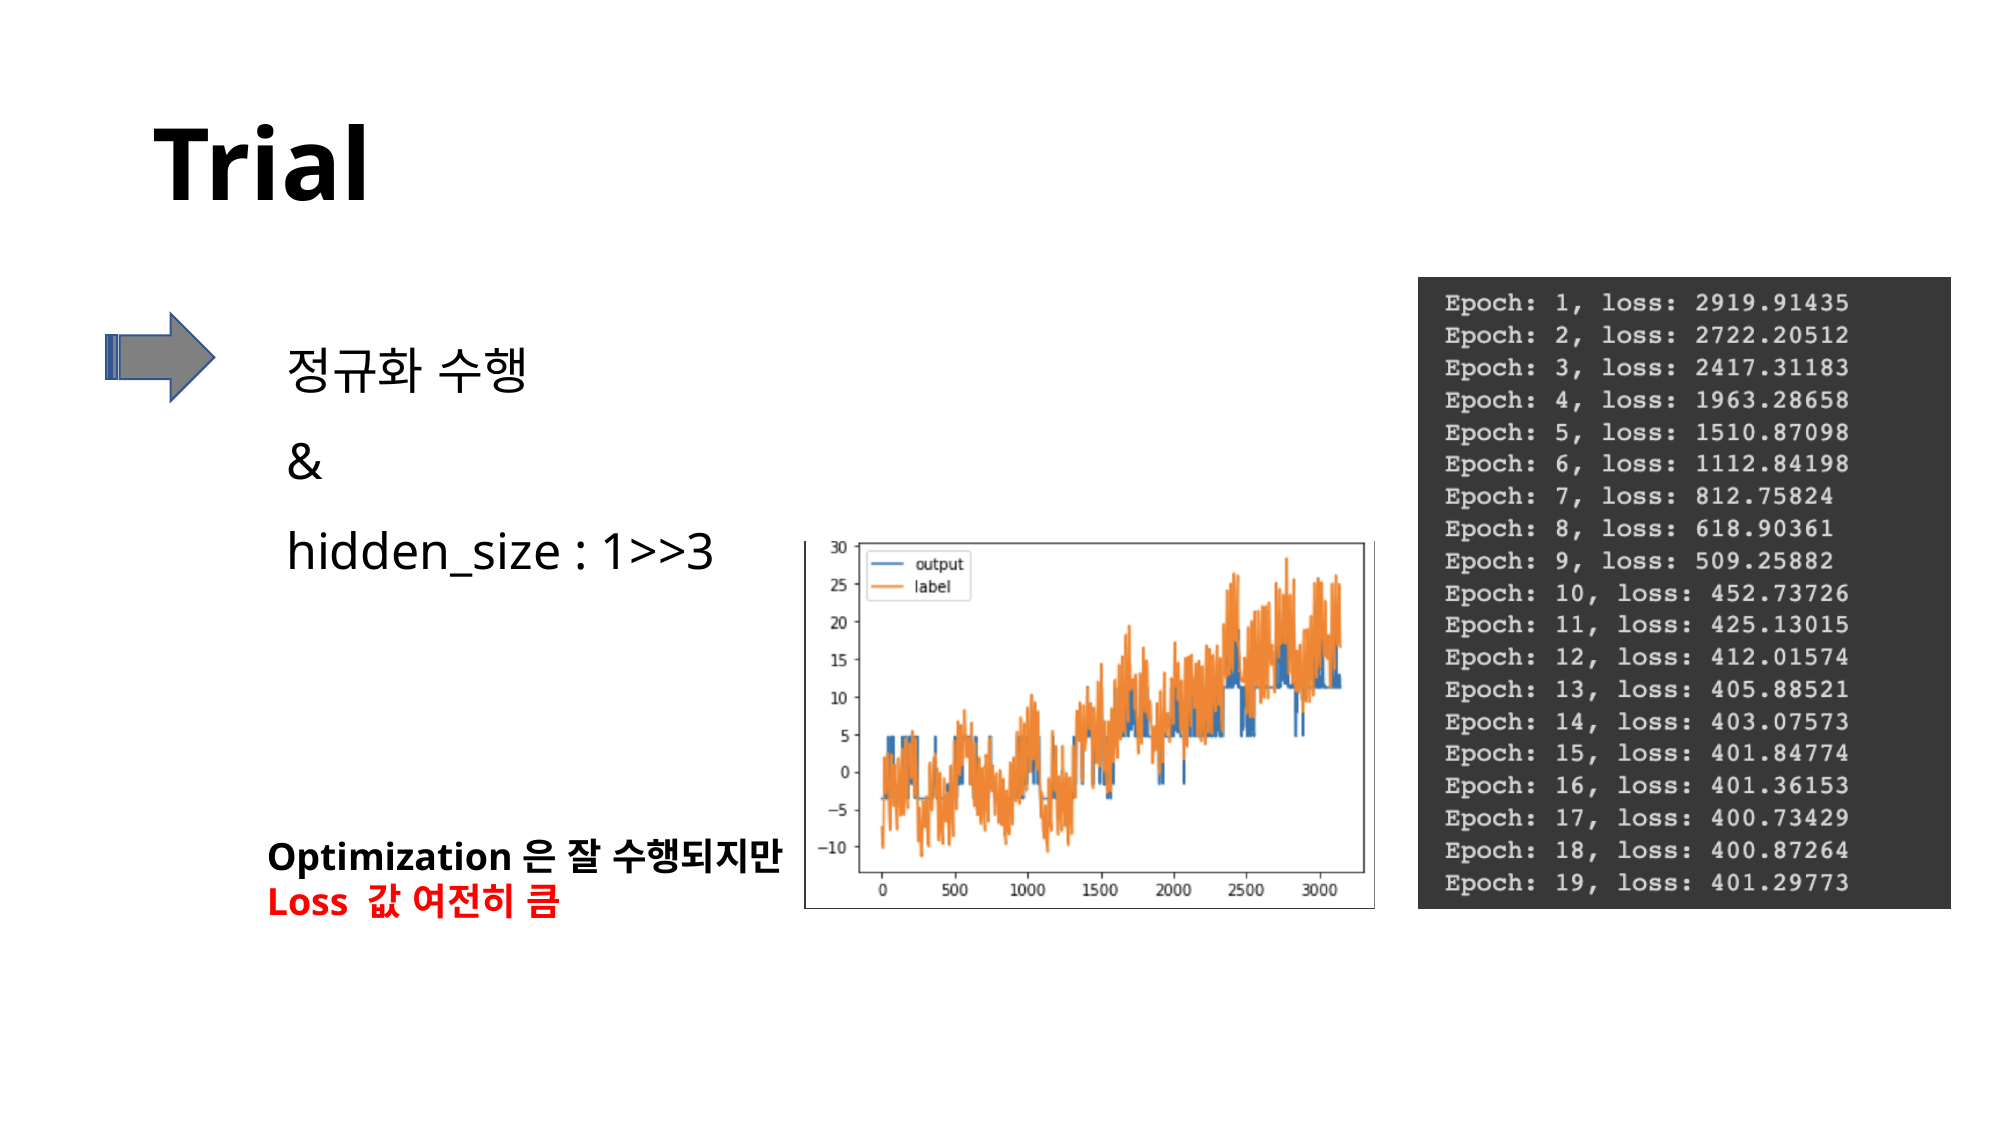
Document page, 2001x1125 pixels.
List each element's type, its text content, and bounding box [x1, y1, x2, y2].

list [1418, 277, 1951, 909]
text_box Optimization은 잘 수행되지만 Loss 값 여전히 큼 [252, 825, 800, 930]
picture [803, 541, 1375, 909]
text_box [105, 301, 747, 649]
title Trial [137, 59, 1863, 278]
